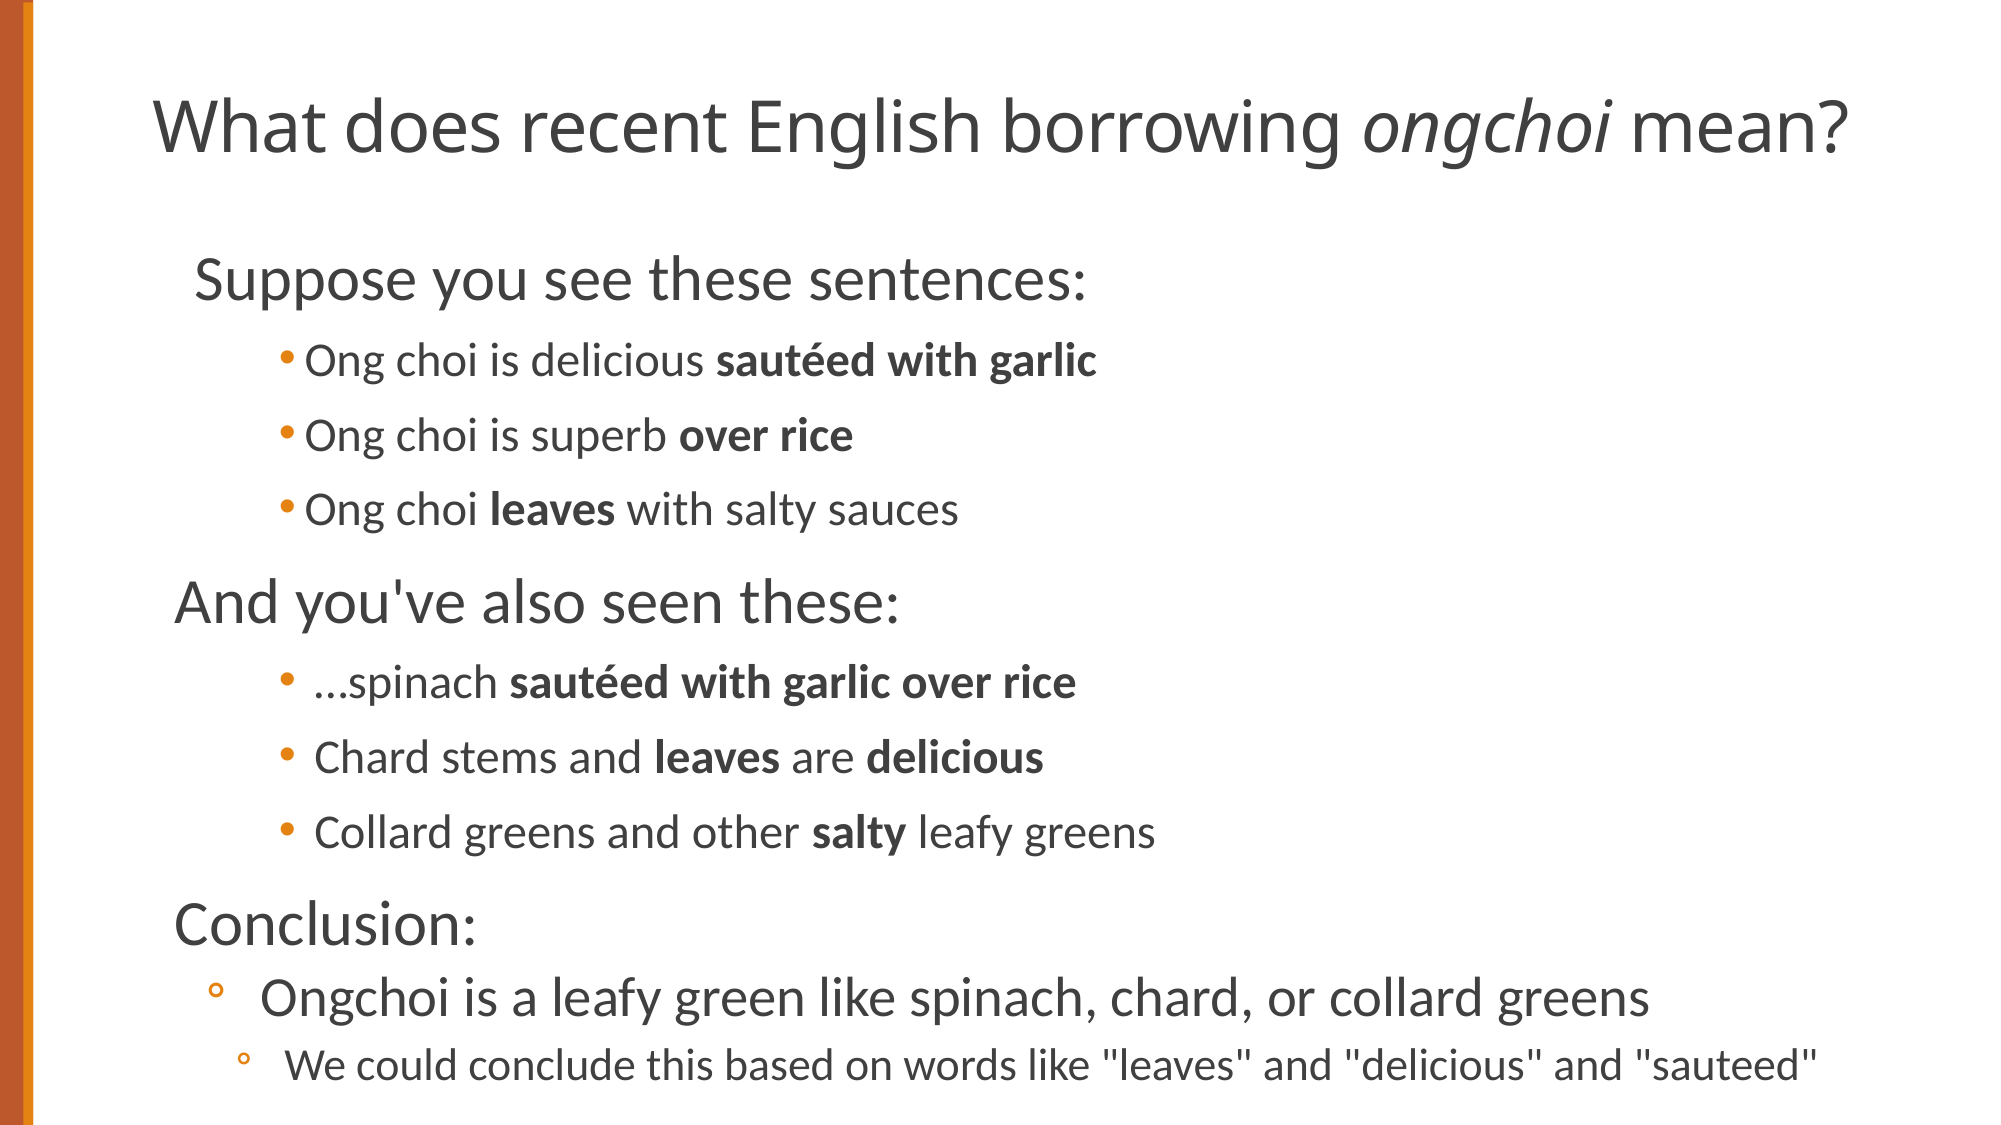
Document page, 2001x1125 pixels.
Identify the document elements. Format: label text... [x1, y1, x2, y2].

title What does recent English borrowing ongchoi mean? [137, 26, 2000, 175]
list Suppose you see these sentences: Ong choi is delicious sautéed with garlic Ong choi is superb over rice Ong choi leaves with salty sauces And you've also seen these: …spinach sautéed with garlic over rice Chard stems and leaves are delicious Collard greens and other salty leafy greens Conclusion: Ongchoi is a leafy green like spinach, chard, or collard greens We could conclude this based on words like "leaves" and "delicious" and "sauteed" [174, 237, 1938, 1099]
